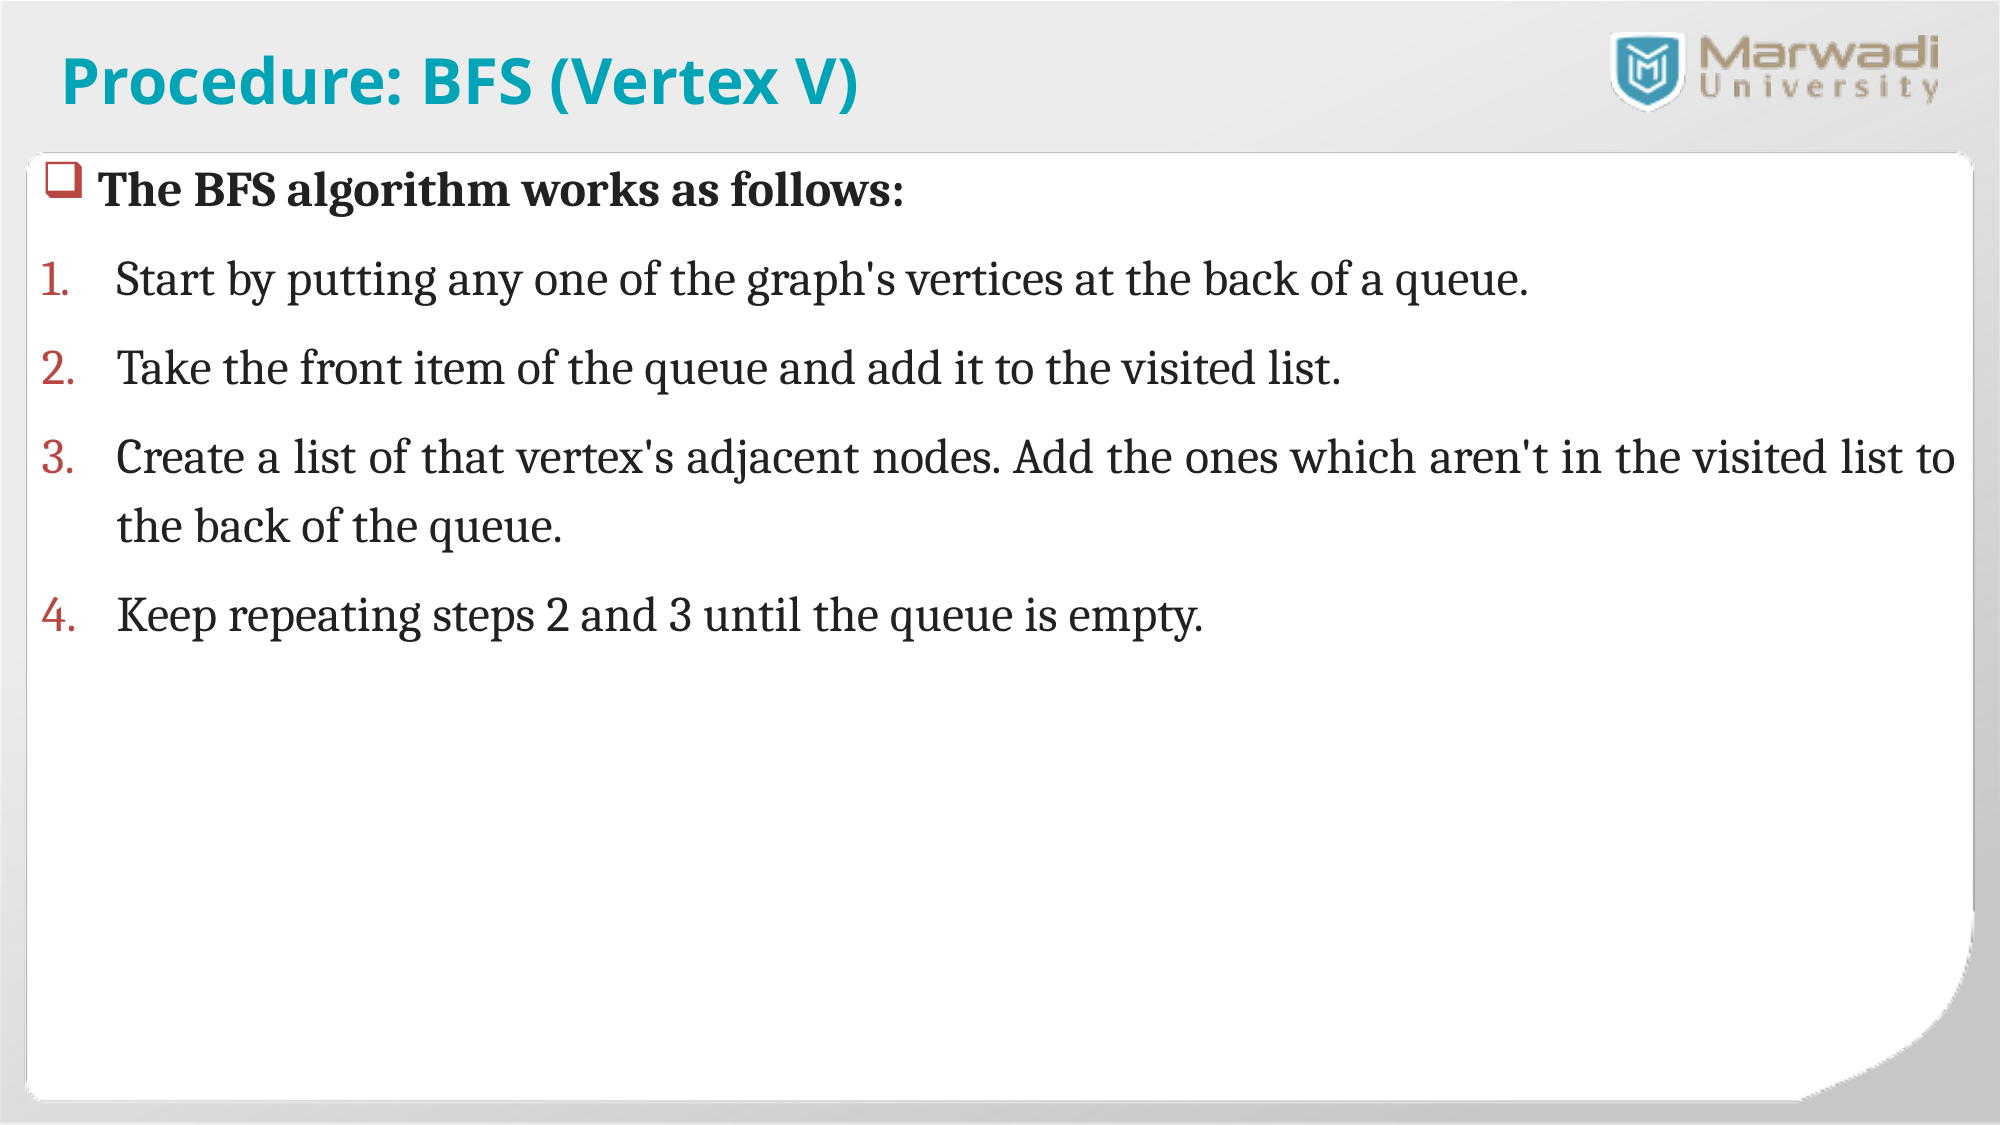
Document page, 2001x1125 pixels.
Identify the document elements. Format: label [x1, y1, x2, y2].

text_box [0, 0, 2000, 1125]
